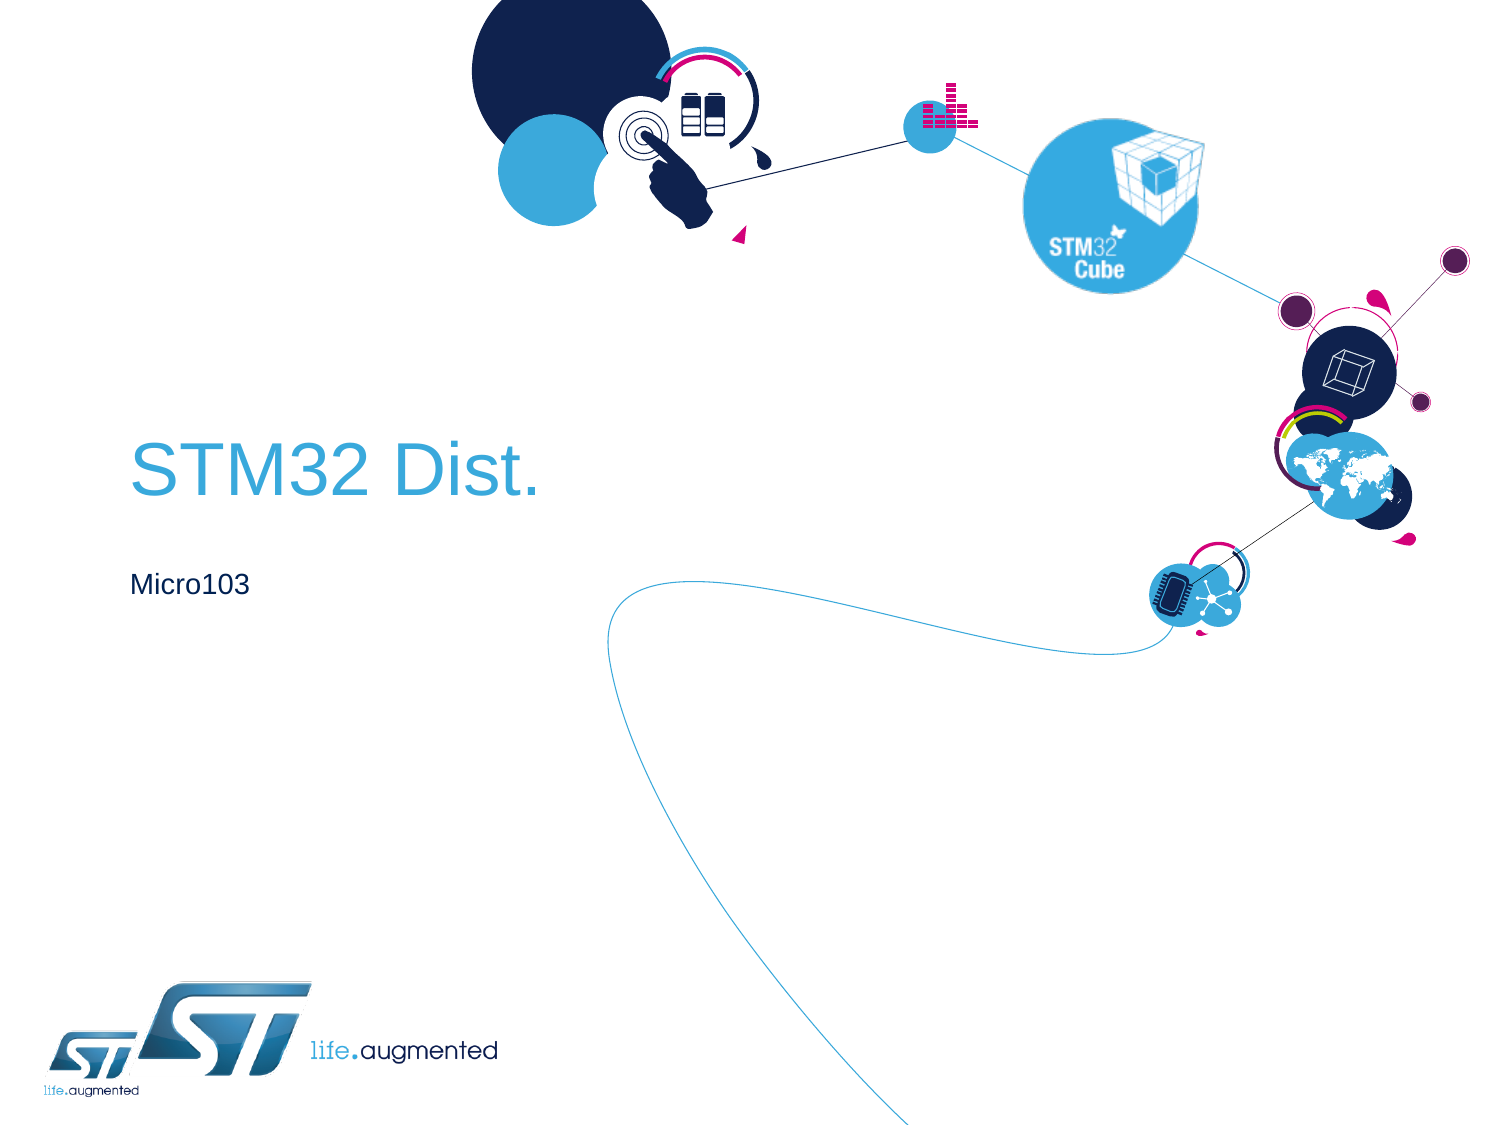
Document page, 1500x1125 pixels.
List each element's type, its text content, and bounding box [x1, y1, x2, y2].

picture [36, 964, 514, 1103]
picture [1021, 113, 1206, 298]
text_box Micro103 [114, 558, 1165, 846]
title STM32 Dist. [114, 276, 1391, 519]
